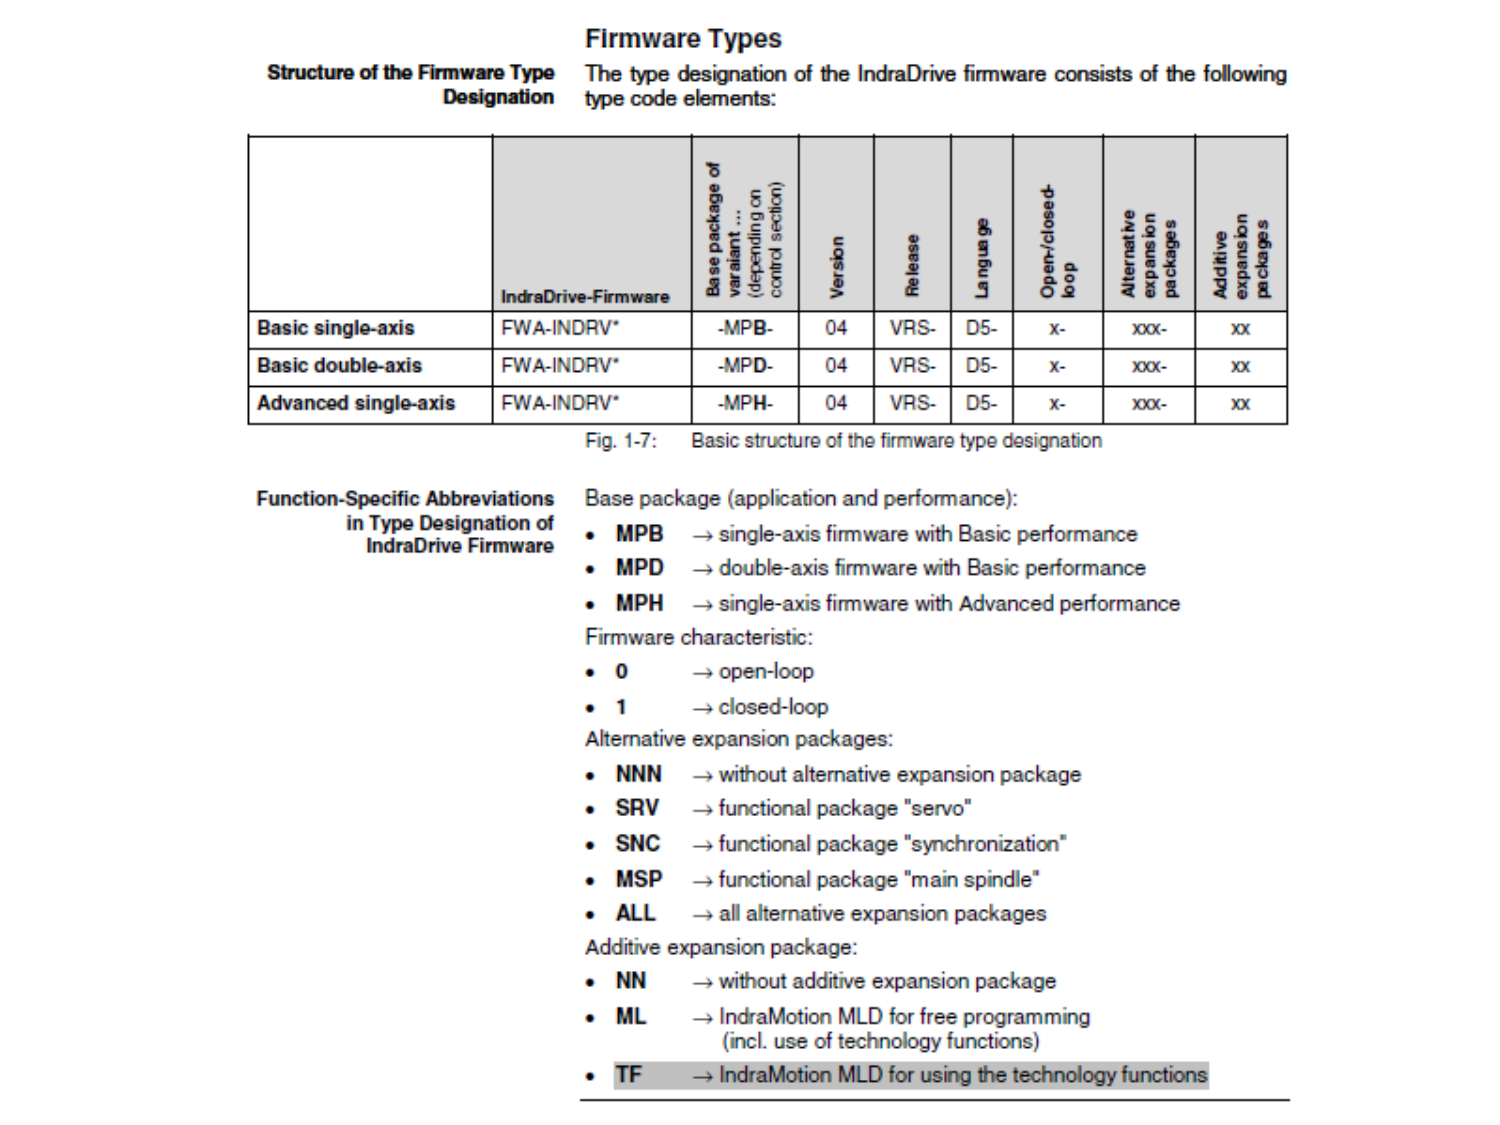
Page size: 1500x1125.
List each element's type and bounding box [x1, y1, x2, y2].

list [138, 16, 1407, 1110]
